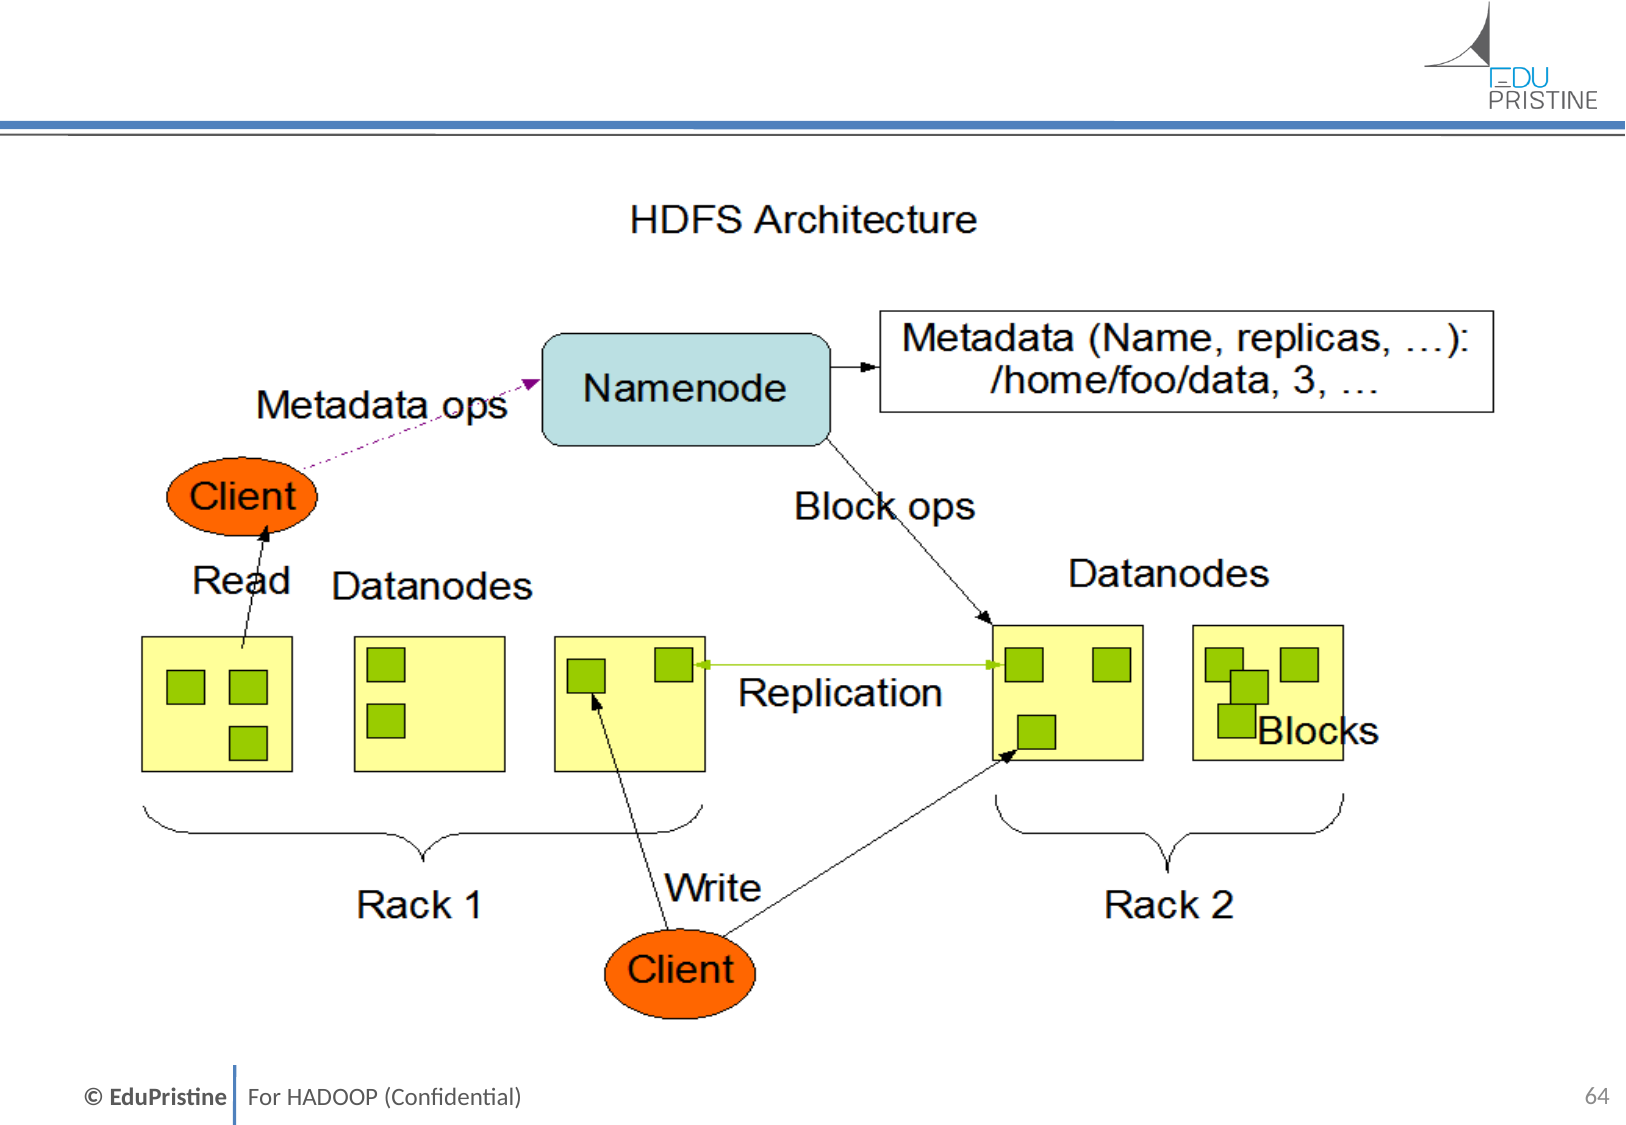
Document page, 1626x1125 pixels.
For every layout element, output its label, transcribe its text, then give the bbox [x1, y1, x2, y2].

picture [1424, 1, 1597, 109]
picture [129, 187, 1496, 1035]
slide_number 63 [1543, 1065, 1625, 1125]
